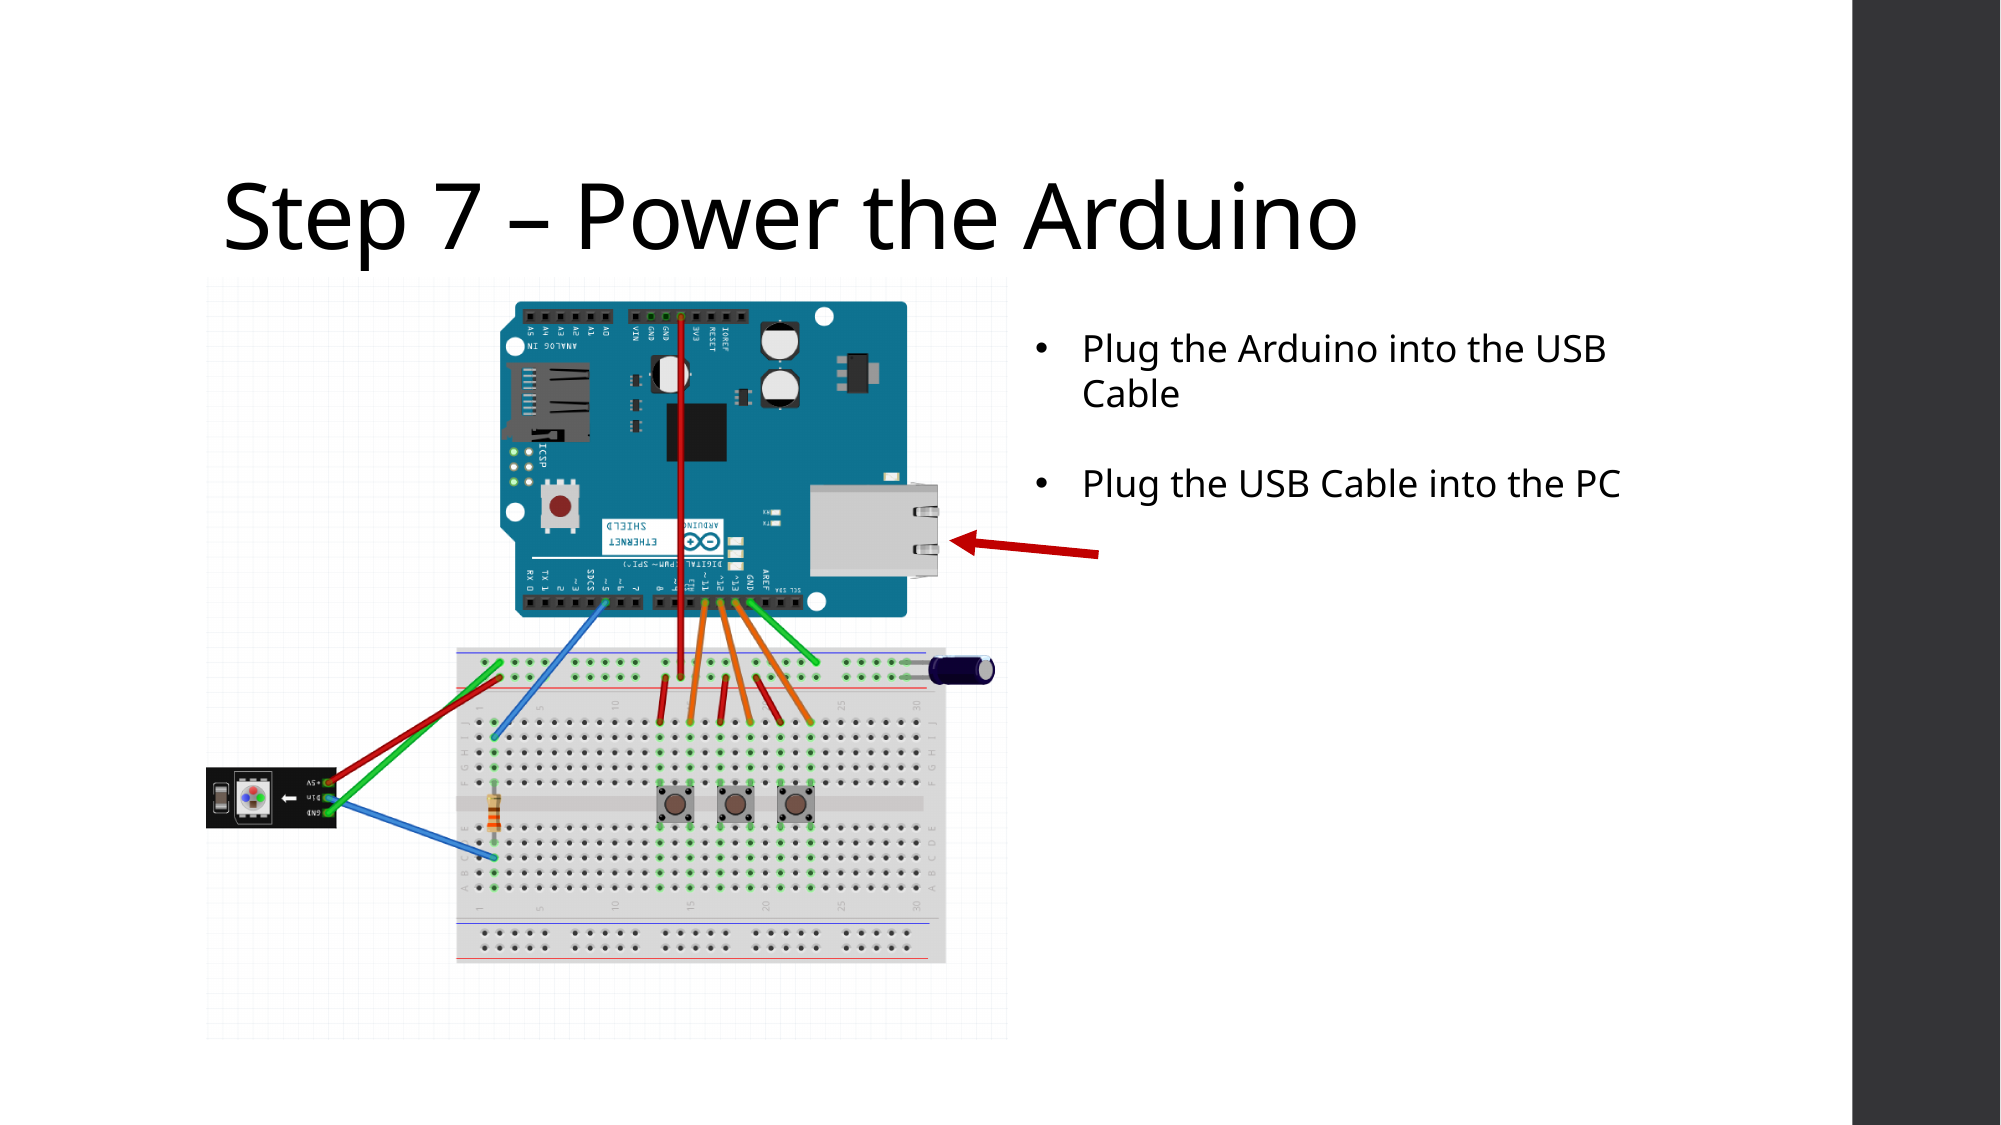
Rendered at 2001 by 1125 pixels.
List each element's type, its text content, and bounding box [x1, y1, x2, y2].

title Step 7 – Power the Arduino [206, 60, 1797, 278]
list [206, 277, 1008, 1041]
text_box Plug the Arduino into the USB Cable Plug the USB Cable into the PC [1020, 317, 1723, 513]
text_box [948, 540, 1099, 555]
